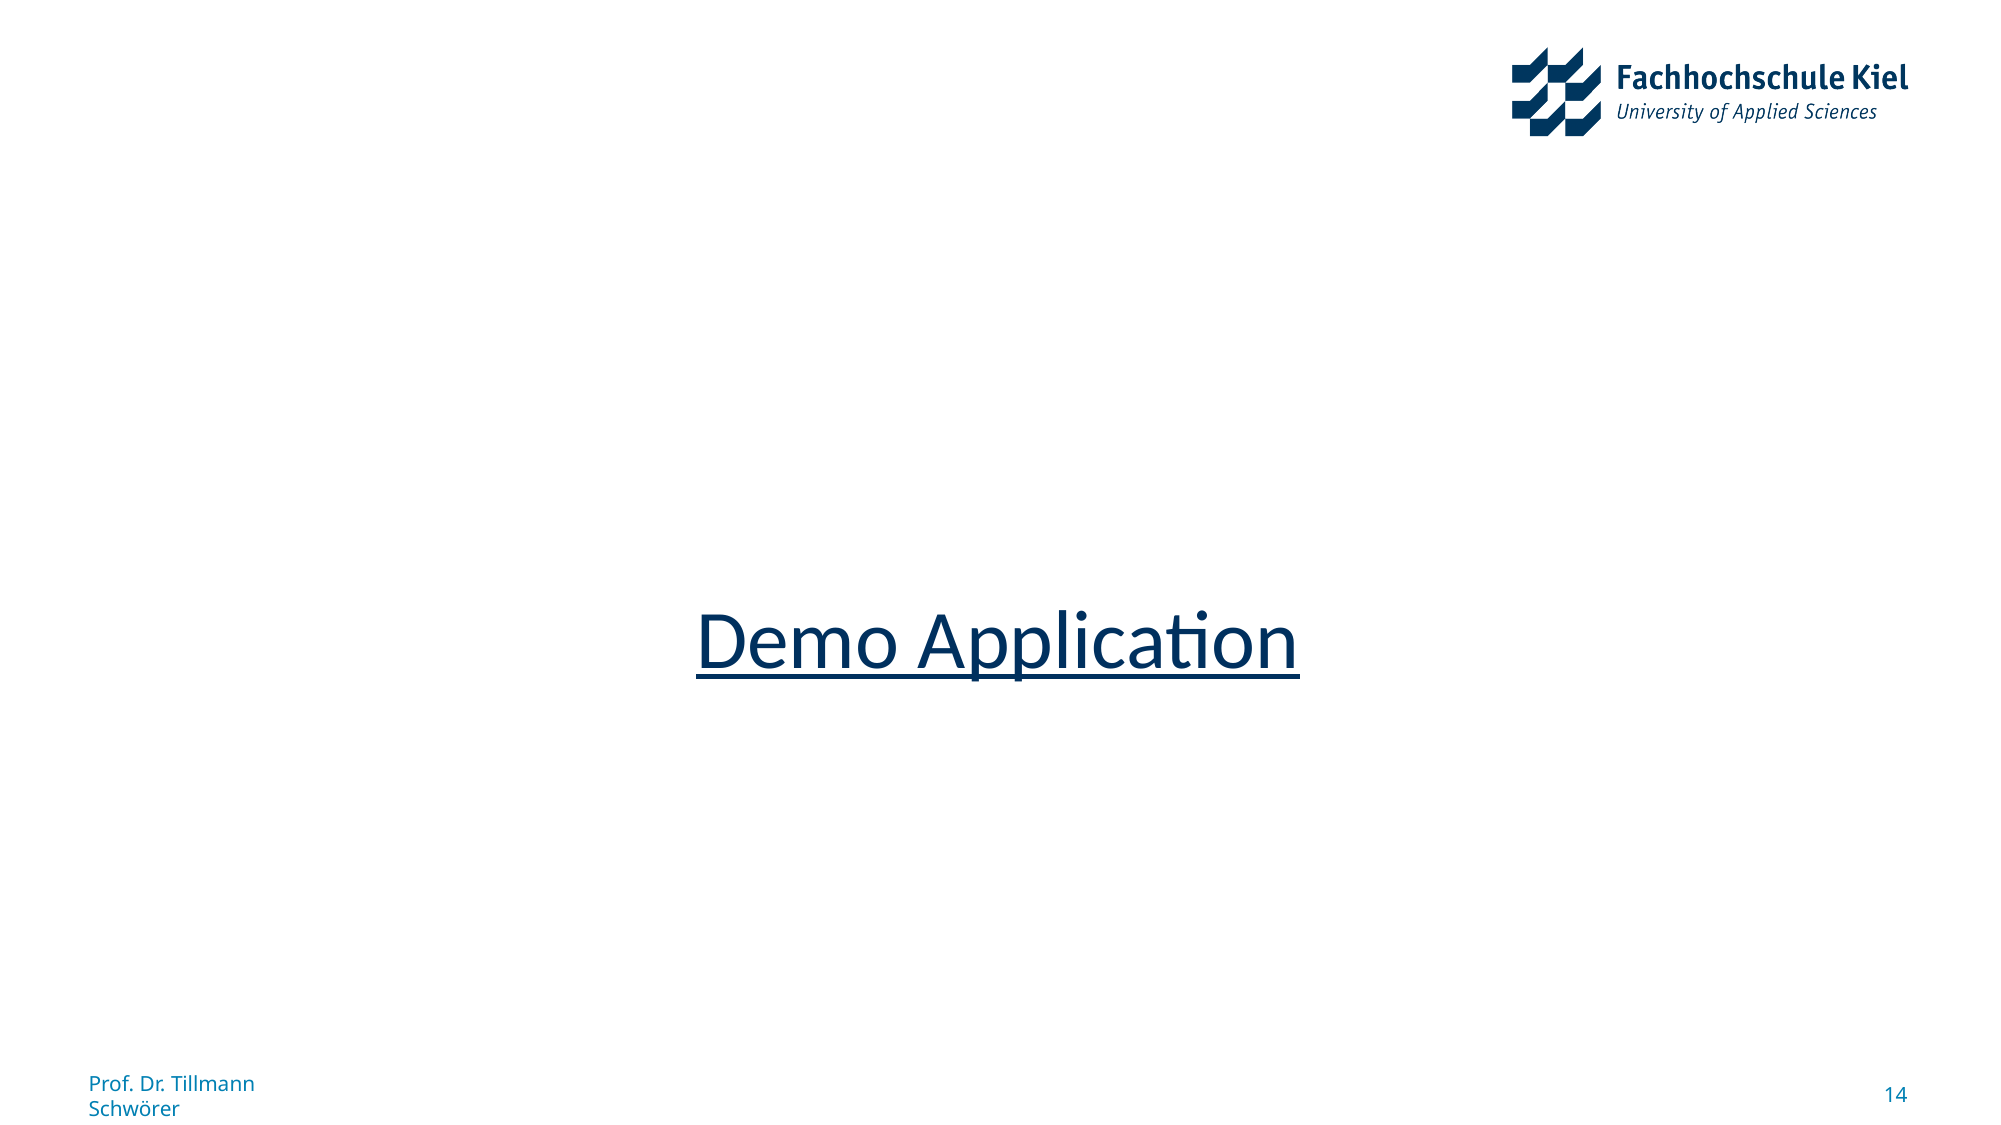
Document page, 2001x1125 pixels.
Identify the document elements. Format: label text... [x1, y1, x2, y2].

list Demo Application [88, 206, 1908, 1063]
footer Prof. Dr. Tillmann Schwörer [88, 1074, 325, 1117]
picture [1494, 29, 1926, 154]
slide_number 14 [1789, 1074, 1908, 1117]
